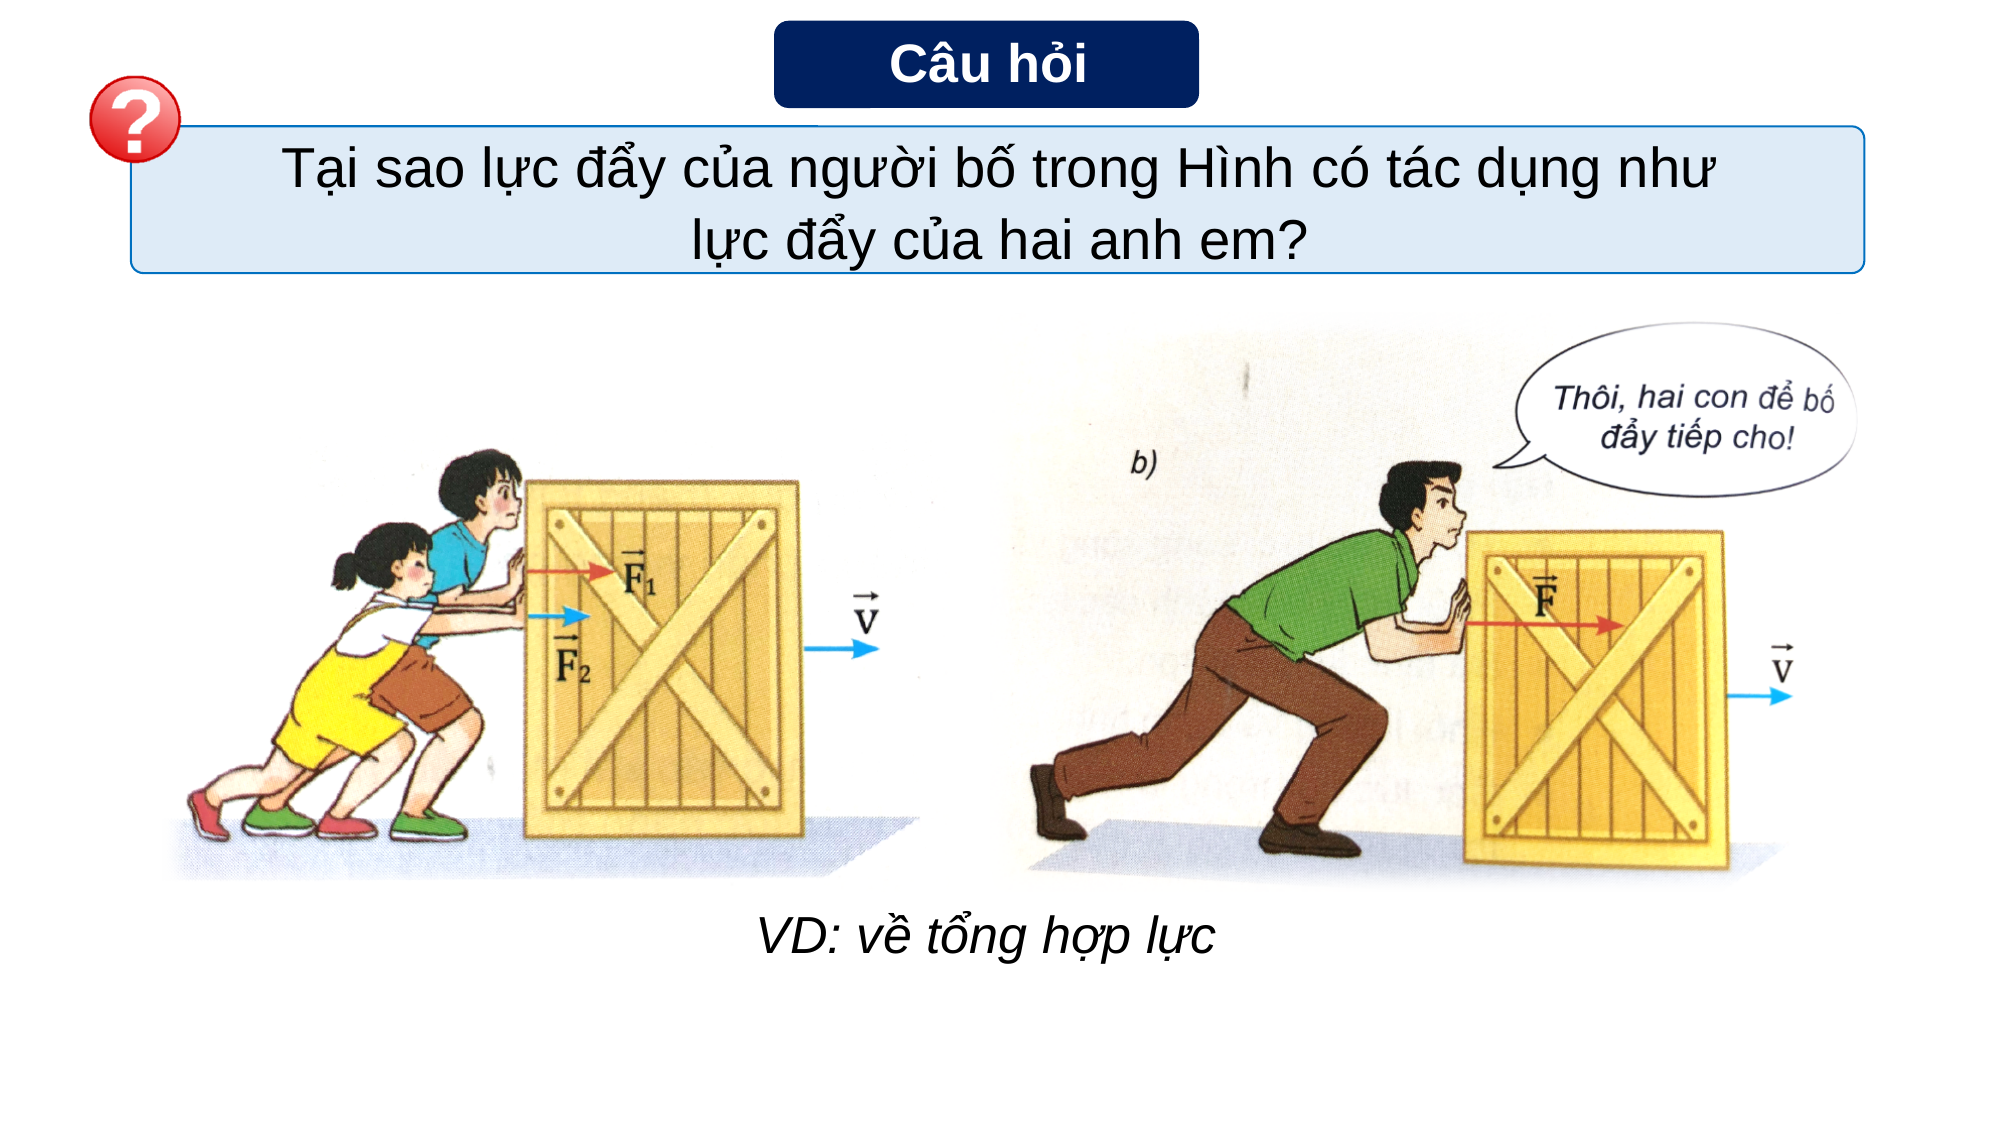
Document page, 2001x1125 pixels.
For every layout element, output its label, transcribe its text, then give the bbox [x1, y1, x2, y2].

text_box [85, 70, 190, 175]
picture [990, 312, 1865, 892]
text_box [1778, 125, 1866, 275]
text_box VD: về tổng hợp lực [687, 894, 1286, 972]
picture [162, 424, 950, 892]
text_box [774, 20, 1200, 108]
text_box Tại sao lực đẩy của người bố trong Hình có tác dụng như lực đẩy của hai anh em? [222, 118, 1778, 278]
text_box [129, 125, 222, 275]
